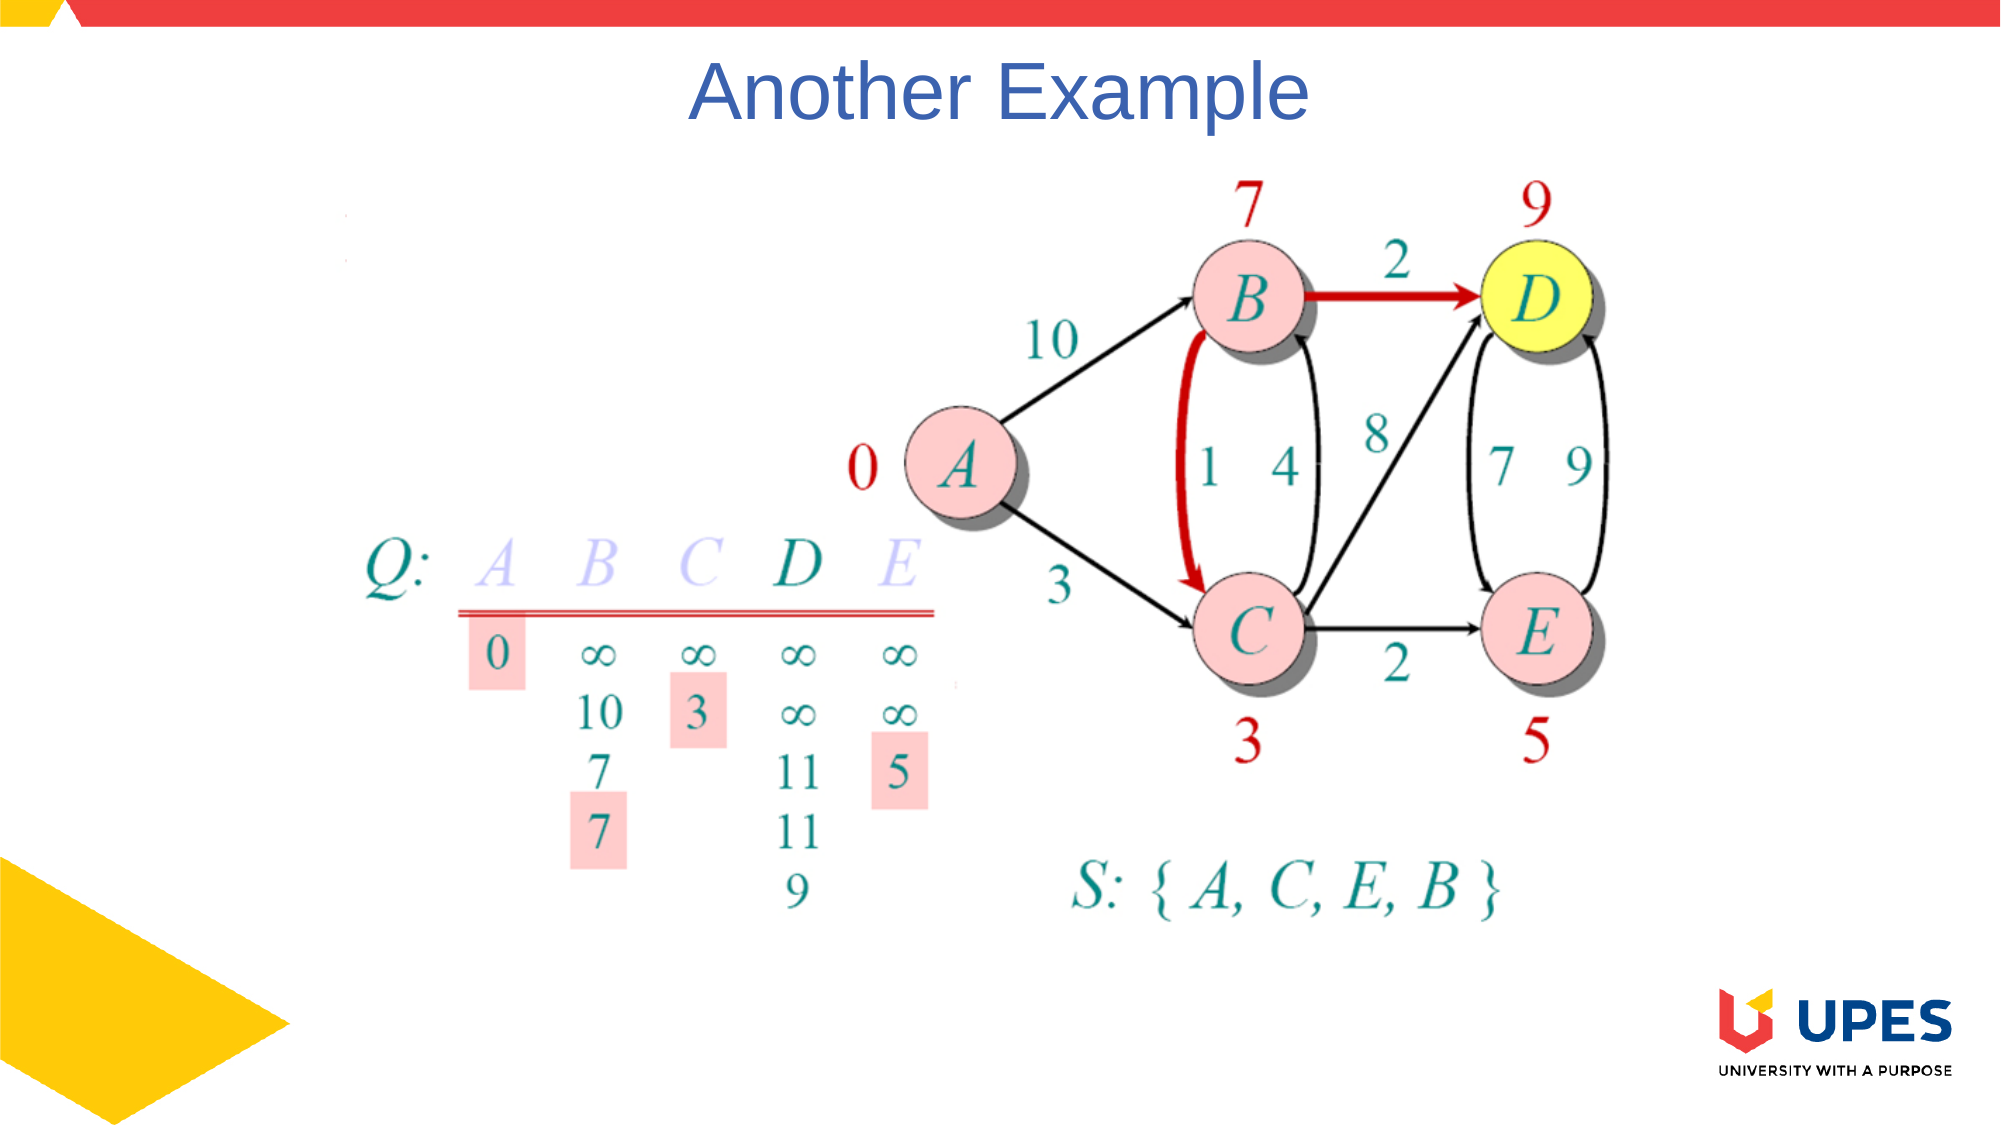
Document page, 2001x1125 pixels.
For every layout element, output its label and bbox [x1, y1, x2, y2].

title [286, 45, 1714, 180]
picture [0, 0, 2001, 1125]
